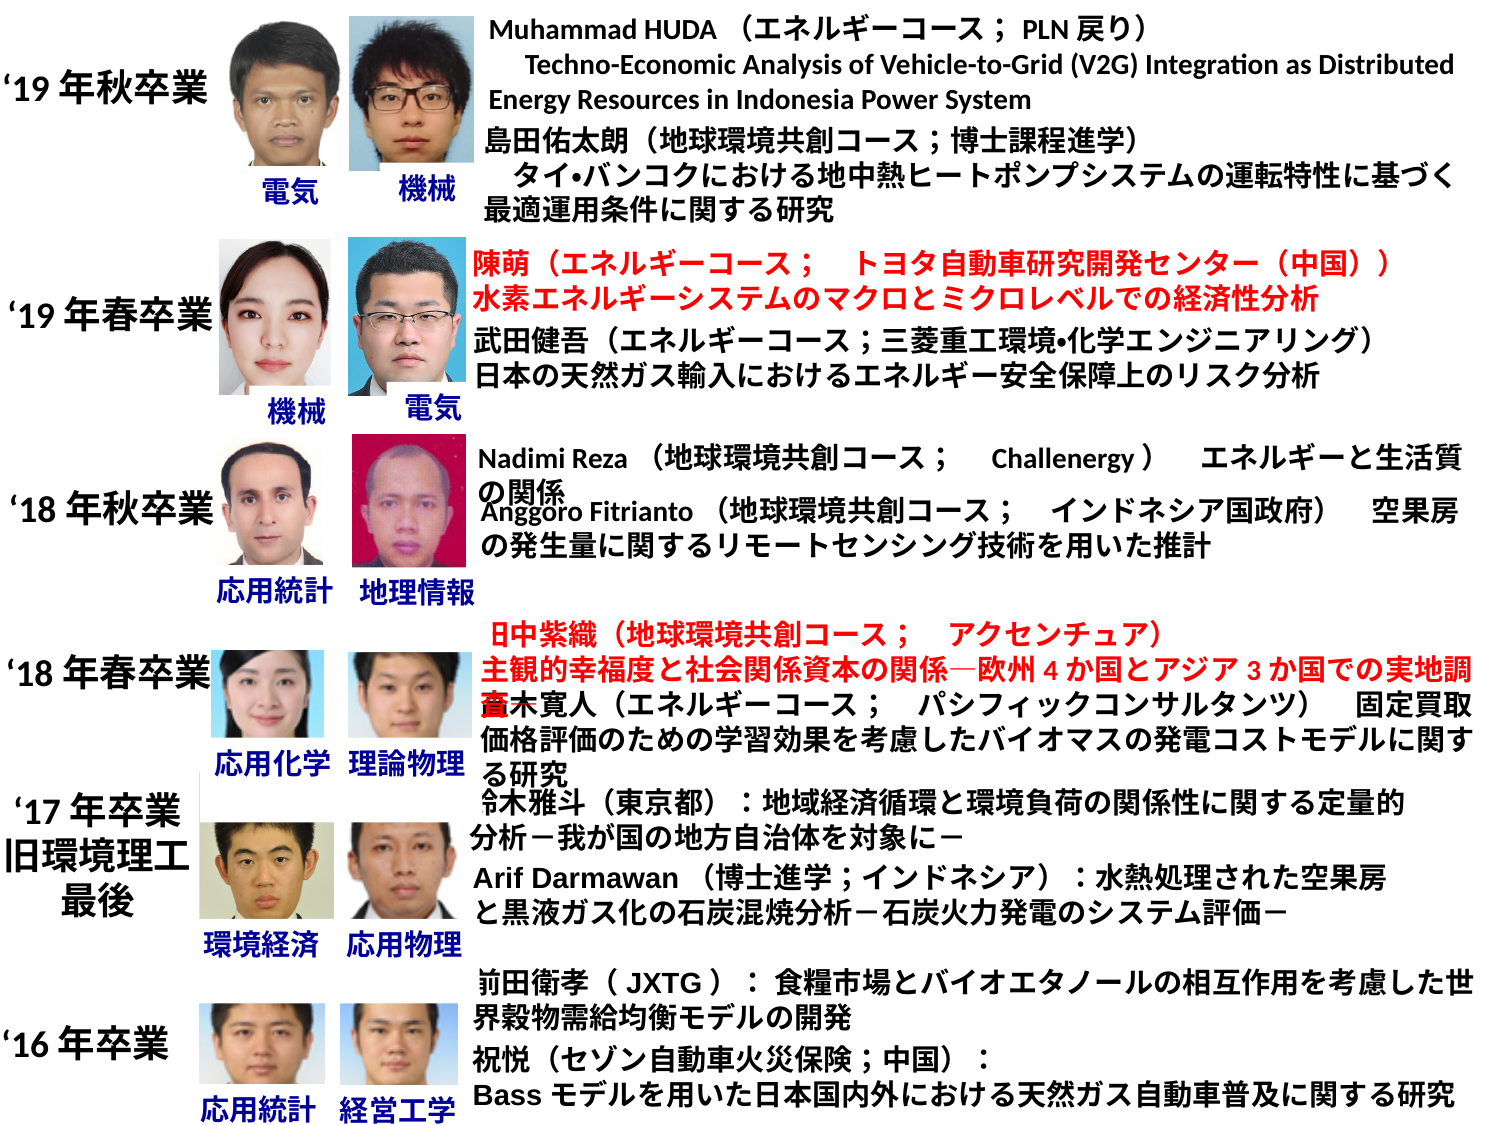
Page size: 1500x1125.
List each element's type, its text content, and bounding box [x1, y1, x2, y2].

text_box 応用統計 [201, 565, 350, 650]
text_box 機械 [249, 385, 345, 436]
picture [199, 772, 334, 939]
text_box Nadimi Reza（地球環境共創コース； Challenergy） エネルギーと生活質の関係 [463, 432, 1498, 485]
text_box Anggoro Fitrianto（地球環境共創コース； インドネシア国政府） 空果房の発生量に関するリモートセンシング技術を用いた推計 [466, 485, 1500, 570]
text_box 応用物理 [343, 918, 480, 1004]
picture [348, 237, 466, 396]
text_box ‘19年秋卒業 [0, 56, 223, 117]
text_box 前田衛孝（JXTG）： 食糧市場とバイオエタノールの相互作用を考慮した世界穀物需給均衡モデルの開発 [459, 956, 1495, 1042]
text_box 鈴木雅斗（東京都）：地域経済循環と環境負荷の関係性に関する定量的分析－我が国の地方自治体を対象に－ [469, 776, 1440, 862]
text_box 地理情報 [344, 567, 493, 653]
text_box 島田佑太朗（地球環境共創コース；博士課程進学） タイ・バンコクにおける地中熱ヒートポンプシステムの運転特性に基づく最適運用条件に関する研究 [468, 114, 1498, 235]
text_box 陳萌（エネルギーコース； トヨタ自動車研究開発センター（中国）） 水素エネルギーシステムのマクロとミクロレベルでの経済性分析 [466, 237, 1483, 315]
text_box ‘18年秋卒業 [0, 477, 215, 538]
text_box 電気 [386, 396, 482, 432]
picture [352, 434, 466, 596]
picture [215, 438, 323, 569]
text_box 高木寛人（エネルギーコース； パシフィックコンサルタンツ） 固定買取価格評価のための学習効果を考慮したバイオマスの発電コストモデルに関する研究 [472, 729, 1500, 799]
picture [211, 616, 324, 762]
text_box 機械 [379, 171, 468, 213]
text_box Muhammad HUDA（エネルギーコース；PLN戻り） Techno-Economic Analysis of Vehicle-to-Grid (V2G) Integration as Distributed Energy Resources in Indonesia Power System [473, 2, 1500, 123]
picture [347, 608, 472, 762]
picture [340, 955, 459, 1114]
picture [219, 239, 331, 395]
text_box ‘18年春卒業 [0, 641, 211, 702]
text_box ‘16年卒業 [0, 1012, 186, 1072]
text_box 応用化学 [200, 737, 333, 772]
text_box 環境経済 [188, 918, 343, 1004]
text_box 武田健吾（エネルギーコース；三菱重工環境・化学エンジニアリング） 日本の天然ガス輸入におけるエネルギー安全保障上のリスク分析 [458, 315, 1488, 400]
text_box Arif Darmawan（博士進学；インドネシア）：水熱処理された空果房と黒液ガス化の石炭混焼分析－石炭火力発電のシステム評価－ [469, 852, 1415, 937]
picture [338, 777, 469, 933]
text_box 経営工学 [325, 1085, 474, 1125]
text_box 応用統計 [185, 1084, 325, 1125]
text_box 電気 [242, 172, 338, 216]
text_box 理論物理 [333, 737, 483, 823]
picture [198, 957, 325, 1110]
text_box ‘19年春卒業 [0, 283, 219, 344]
text_box 祝悦（セゾン自動車火災保険；中国）： Bassモデルを用いた日本国内外における天然ガス自動車普及に関する研究 [459, 1033, 1500, 1119]
text_box ‘17年卒業 旧環境理工 最後 [0, 779, 199, 930]
text_box 田中紫織（地球環境共創コース； アクセンチュア） 主観的幸福度と社会関係資本の関係―欧州4か国とアジア3か国での実地調査― [472, 608, 1500, 729]
picture [223, 16, 474, 172]
